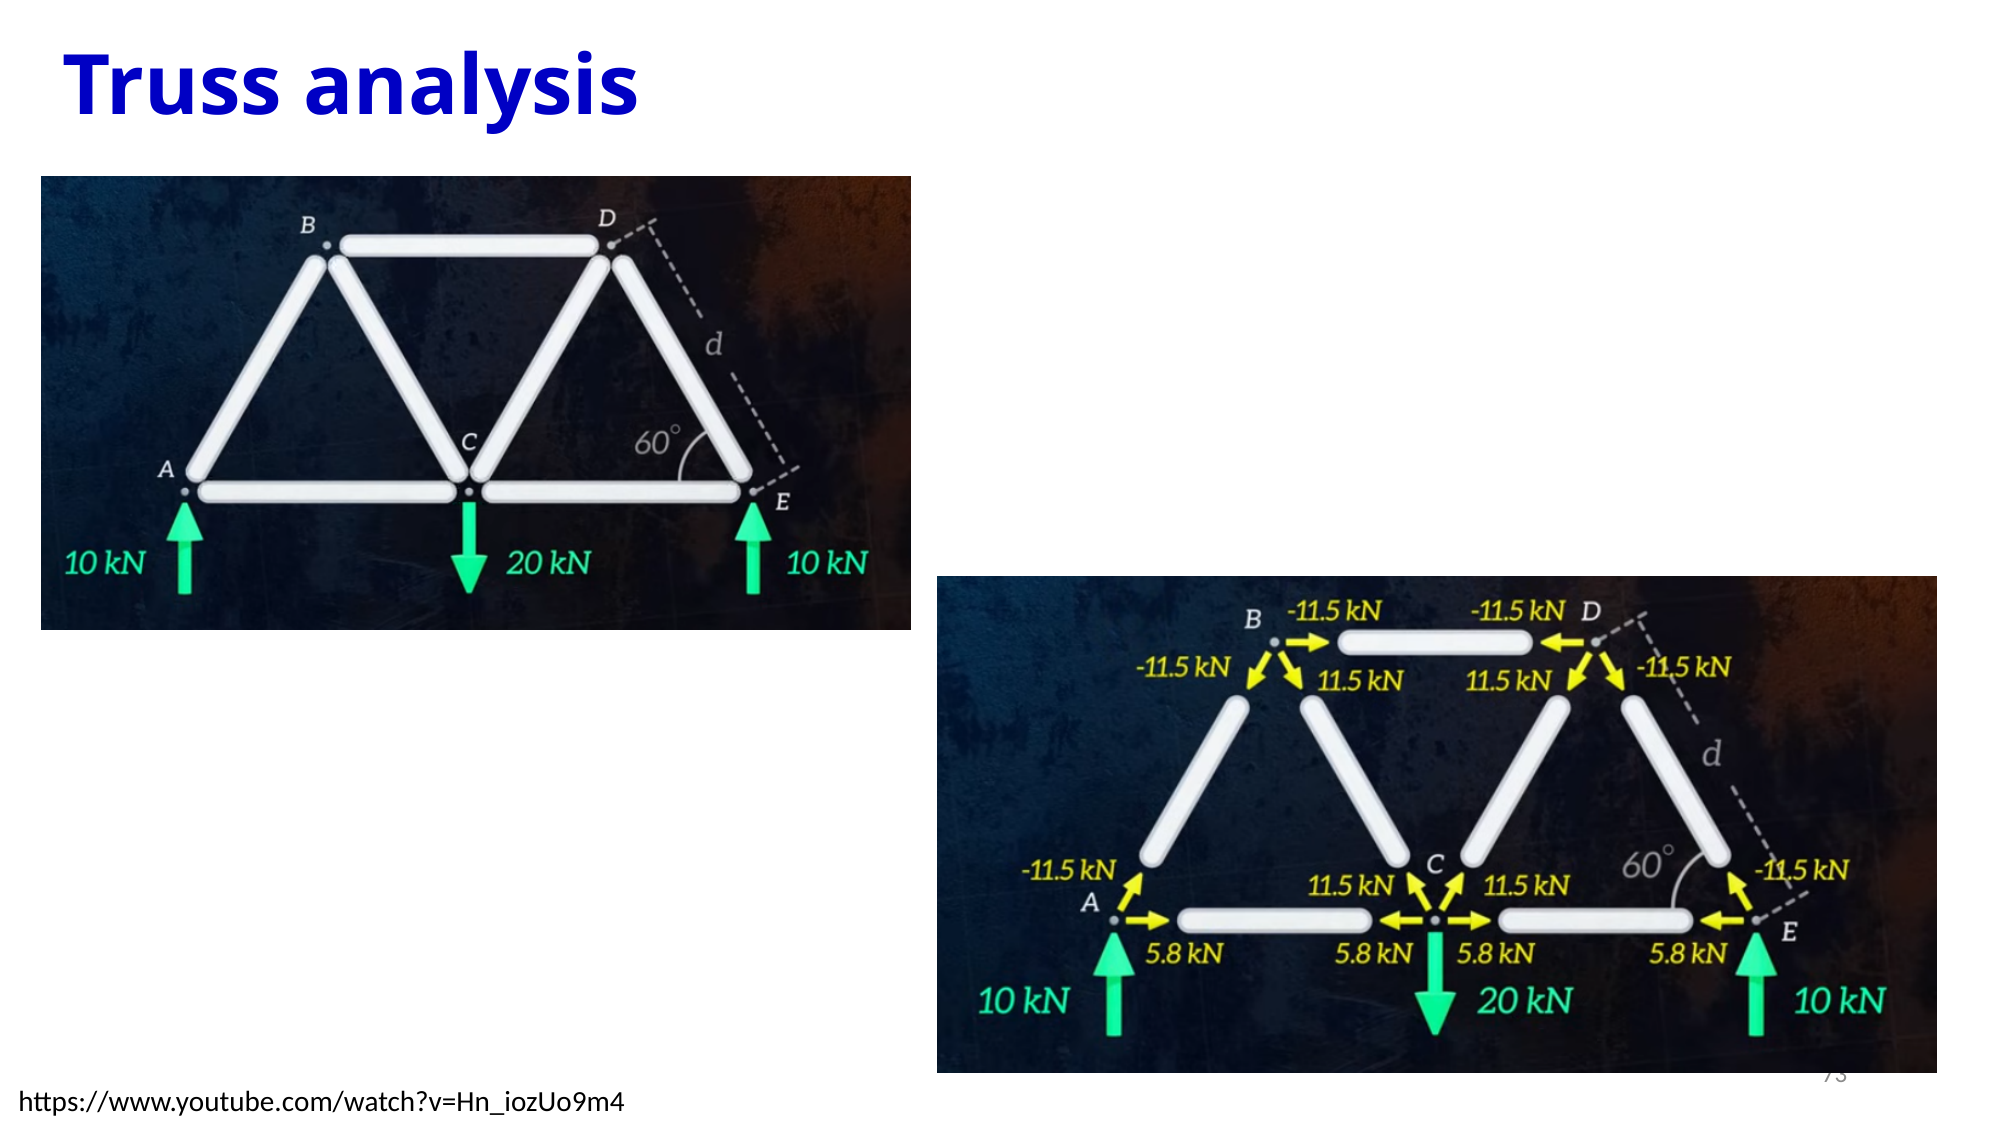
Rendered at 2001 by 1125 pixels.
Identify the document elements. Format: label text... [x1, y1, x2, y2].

text_box https://www.youtube.com/watch?v=Hn_iozUo9m4 [3, 1074, 640, 1125]
slide_number 73 [1412, 1073, 1863, 1103]
picture [937, 576, 1937, 1073]
picture [41, 176, 911, 630]
title Truss analysis [47, 23, 1937, 153]
